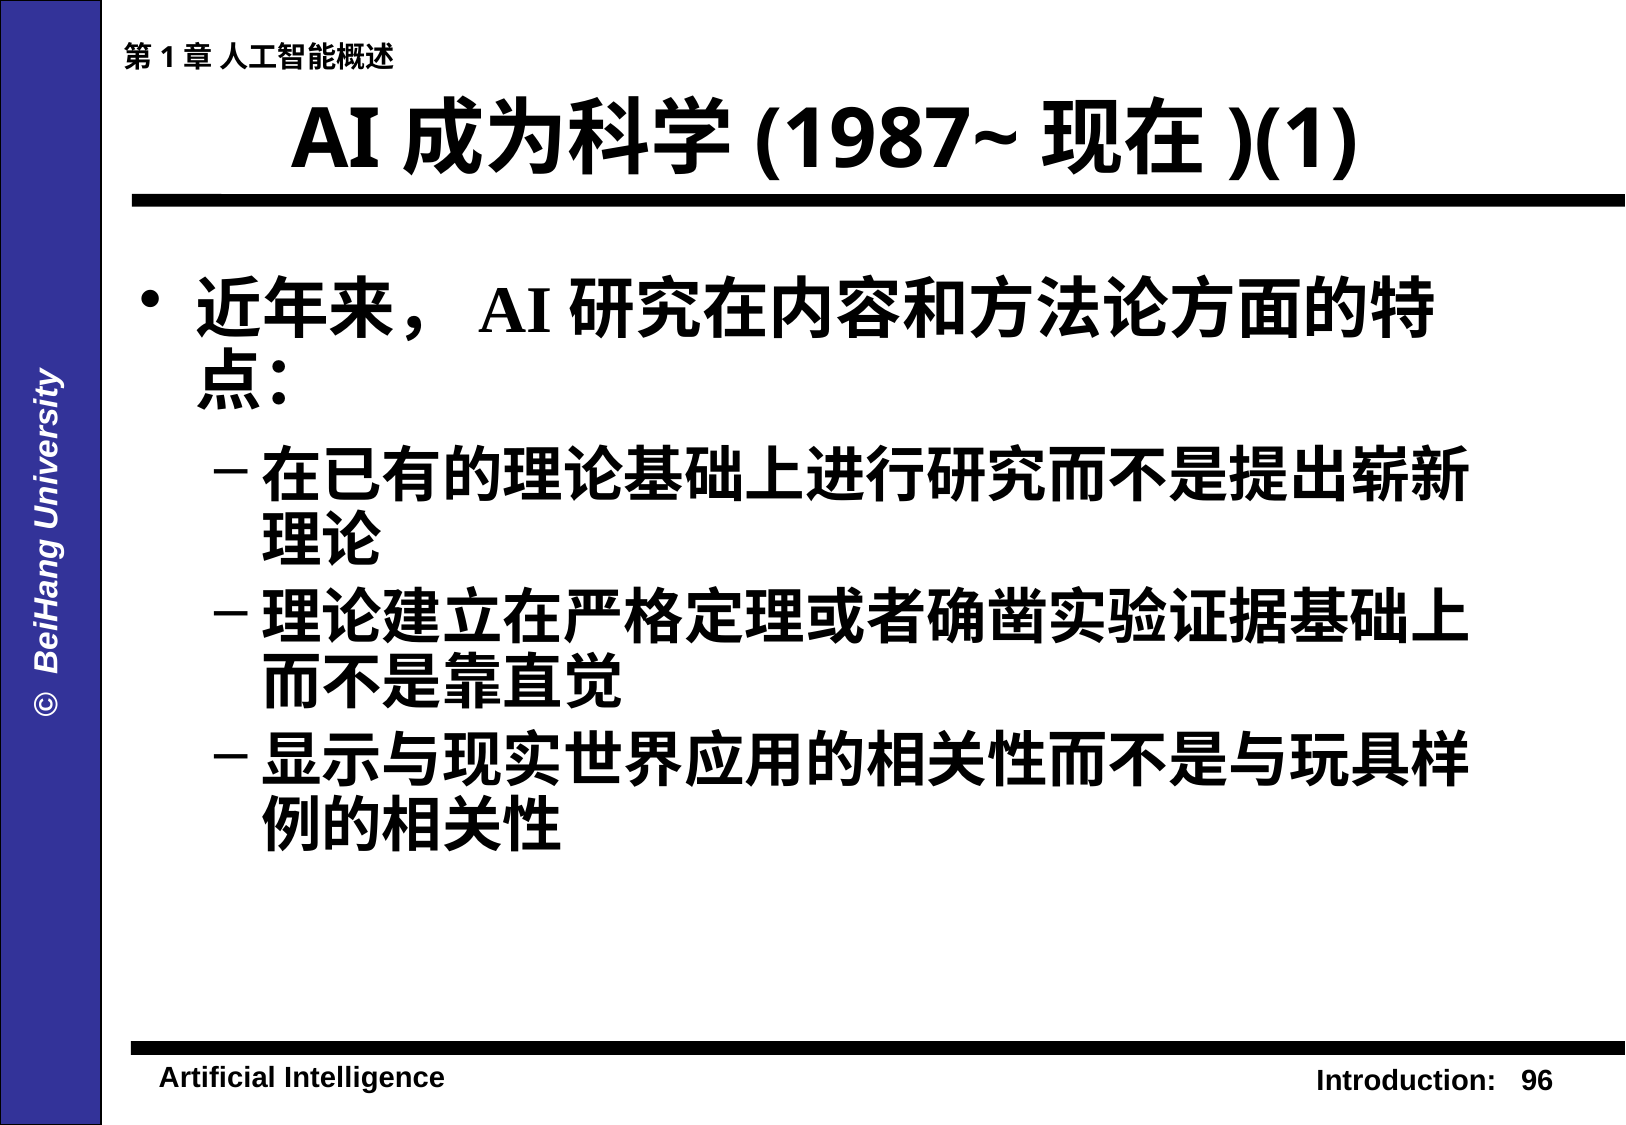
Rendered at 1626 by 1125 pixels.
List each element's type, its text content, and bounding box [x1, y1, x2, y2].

list 近年来，AI研究在内容和方法论方面的特点： 在已有的理论基础上进行研究而不是提出崭新理论 理论建立在严格定理或者确凿实验证据基础上而不是靠直觉 显示与现实世界应用的相关性而不是与玩具样例的相关性 [124, 267, 1506, 1002]
text_box 第1章 人工智能概述 [0, 30, 519, 81]
title AI成为科学(1987~现在)(1) [134, 69, 1516, 199]
